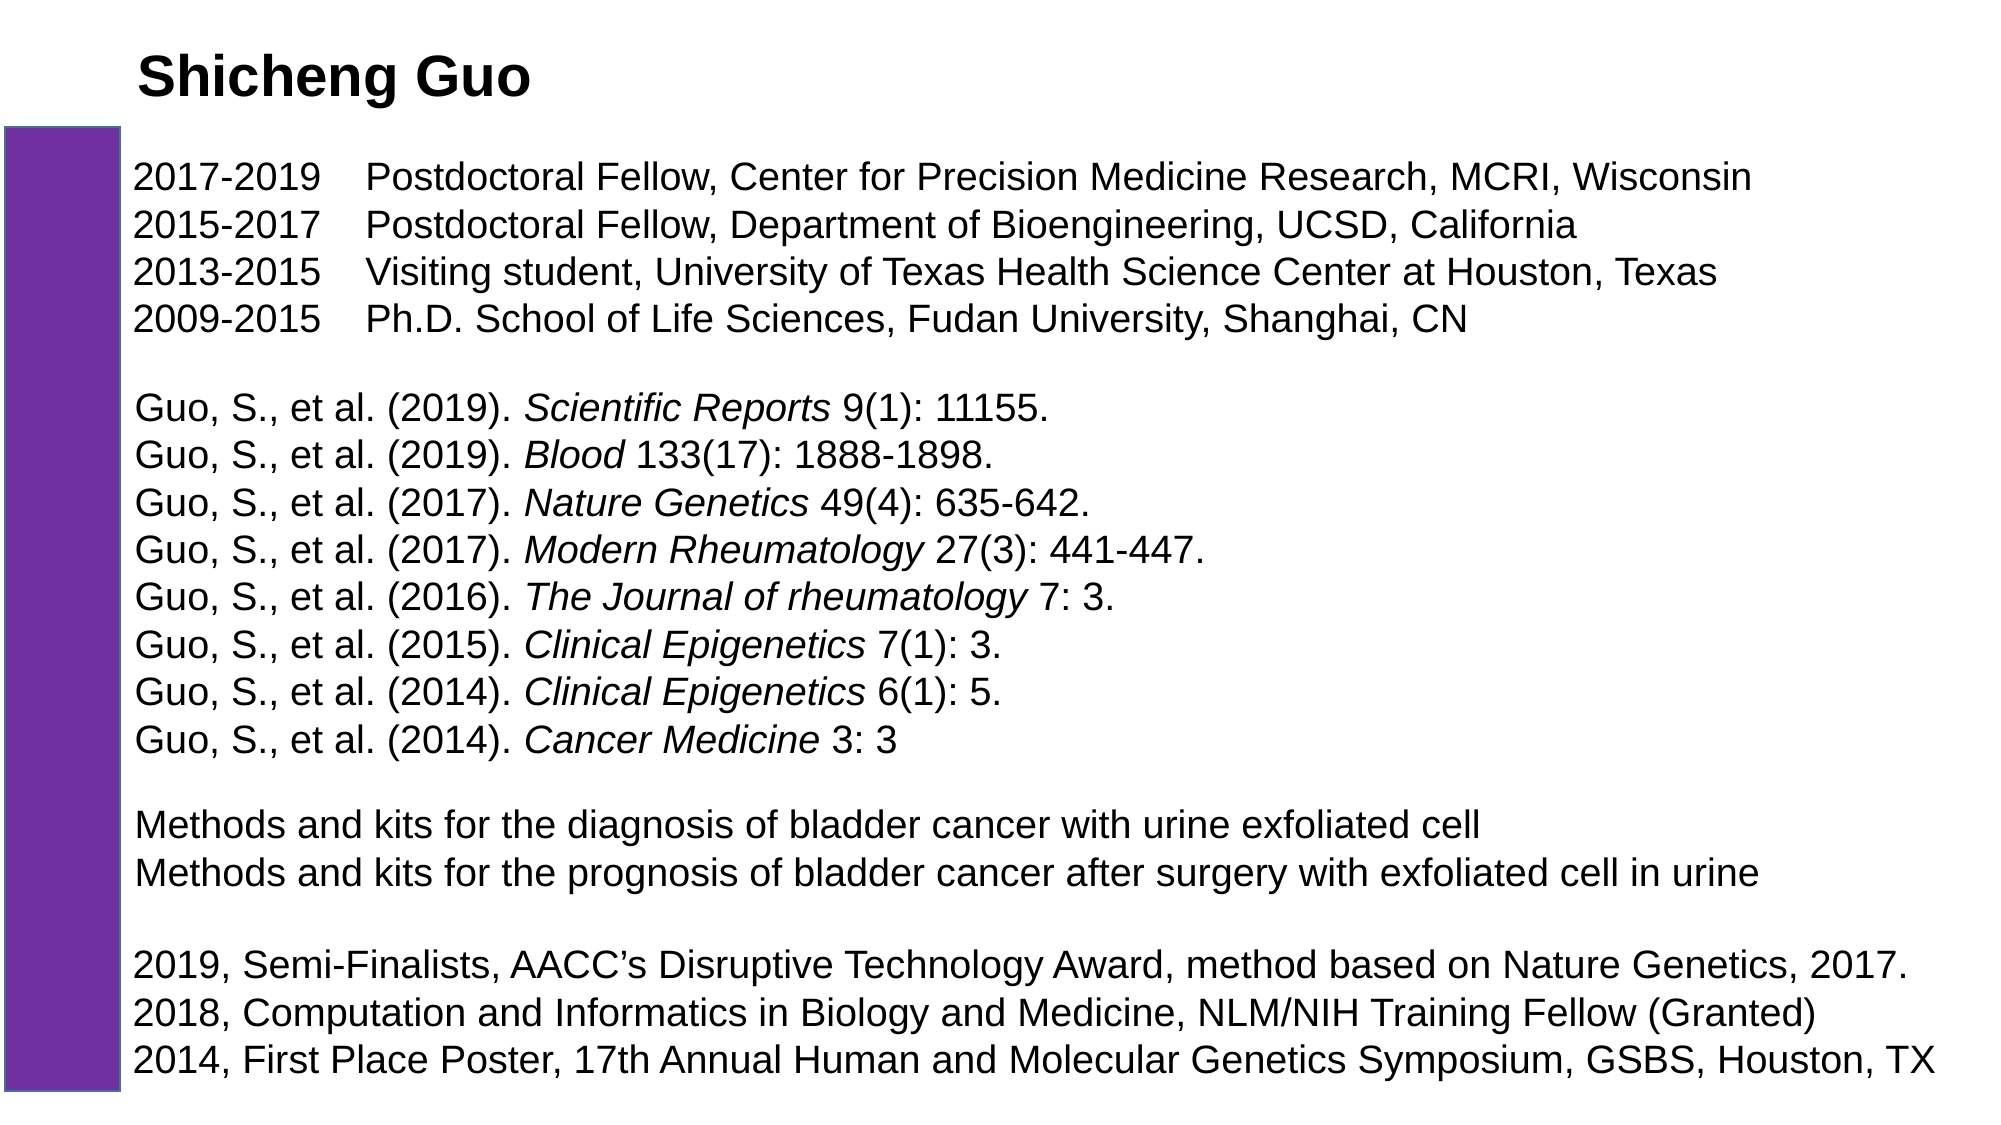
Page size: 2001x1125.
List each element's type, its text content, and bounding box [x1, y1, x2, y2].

text_box 2019, Semi-Finalists, AACC’s Disruptive Technology Award, method based on Nature Genetics, 2017. 2018, Computation and Informatics in Biology and Medicine, NLM/NIH Training Fellow (Granted) 2014, First Place Poster, 17th Annual Human and Molecular Genetics Symposium, GSBS, Houston, TX [117, 932, 2000, 1090]
text_box Methods and kits for the diagnosis of bladder cancer with urine exfoliated cell Methods and kits for the prognosis of bladder cancer after surgery with exfoliated cell in urine [119, 791, 1889, 902]
text_box Guo, S., et al. (2019). Scientific Reports 9(1): 11155. Guo, S., et al. (2019). Blood 133(17): 1888-1898. Guo, S., et al. (2017). Nature Genetics 49(4): 635-642. Guo, S., et al. (2017). Modern Rheumatology 27(3): 441-447. Guo, S., et al. (2016). The Journal of rheumatology 7: 3. Guo, S., et al. (2015). Clinical Epigenetics 7(1): 3. Guo, S., et al. (2014). Clinical Epigenetics 6(1): 5. Guo, S., et al. (2014). Cancer Medicine 3: 3 [121, 374, 1467, 769]
text_box 2017-2019 Postdoctoral Fellow, Center for Precision Medicine Research, MCRI, Wisconsin 2015-2017 Postdoctoral Fellow, Department of Bioengineering, UCSD, California 2013-2015 Visiting student, University of Texas Health Science Center at Houston, Texas 2009-2015 Ph.D. School of Life Sciences, Fudan University, Shanghai, CN [121, 143, 1967, 396]
text_box Shicheng Guo [122, 30, 547, 116]
text_box [4, 126, 121, 1092]
